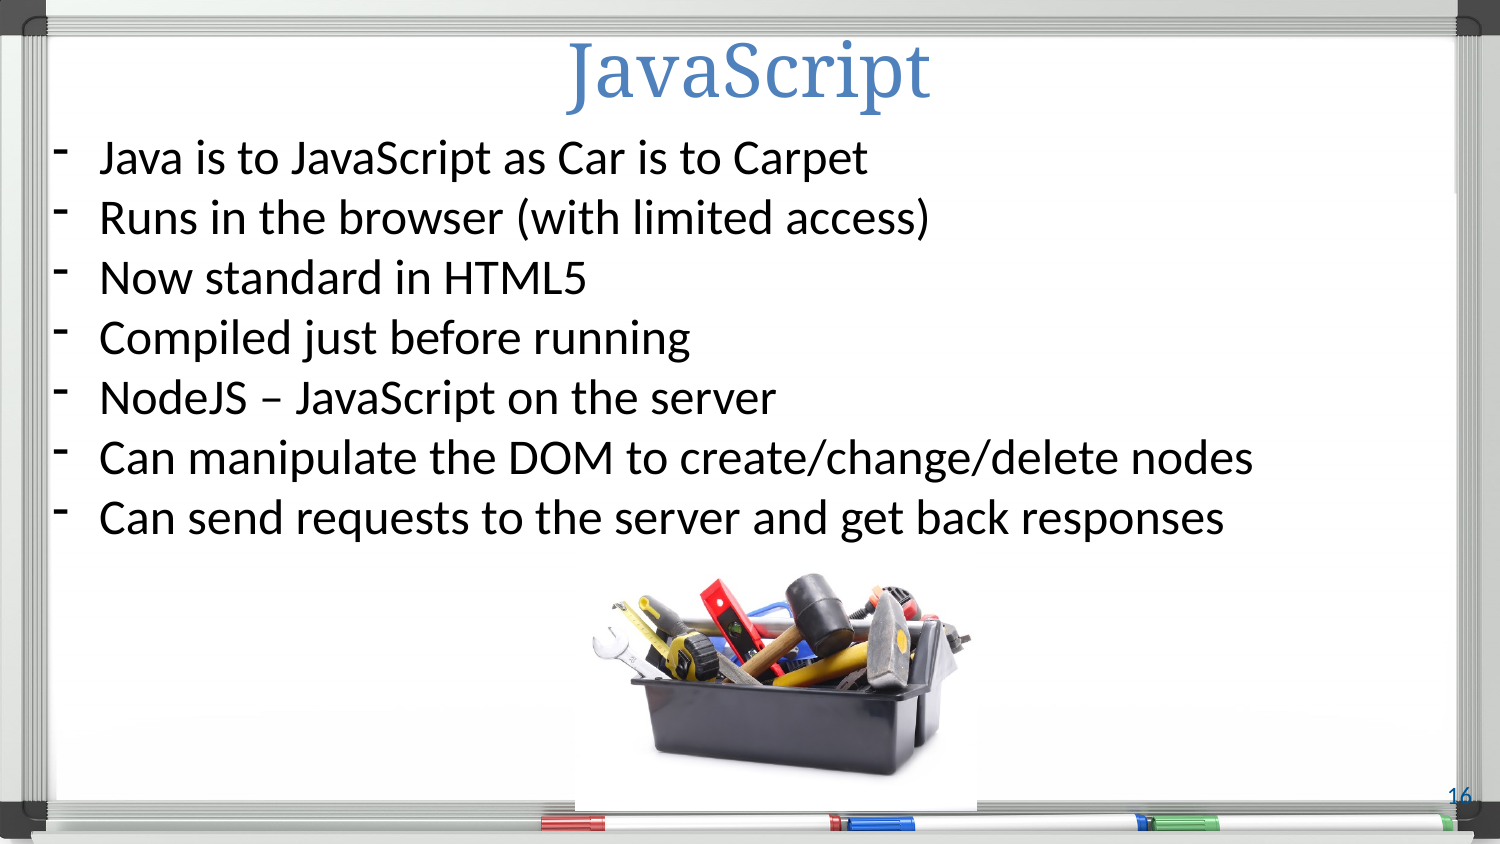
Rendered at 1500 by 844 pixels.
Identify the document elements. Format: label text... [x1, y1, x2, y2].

picture [0, 0, 1500, 844]
title JavaScript [24, 17, 1475, 118]
slide_number 16 [1387, 771, 1488, 817]
text_box Java is to JavaScript as Car is to Carpet Runs in the browser (with limited access) Now standard in HTML5 Compiled just before running NodeJS – JavaScript on the server Can manipulate the DOM to create/change/delete nodes Can send requests to the server and get back responses [37, 117, 1288, 553]
